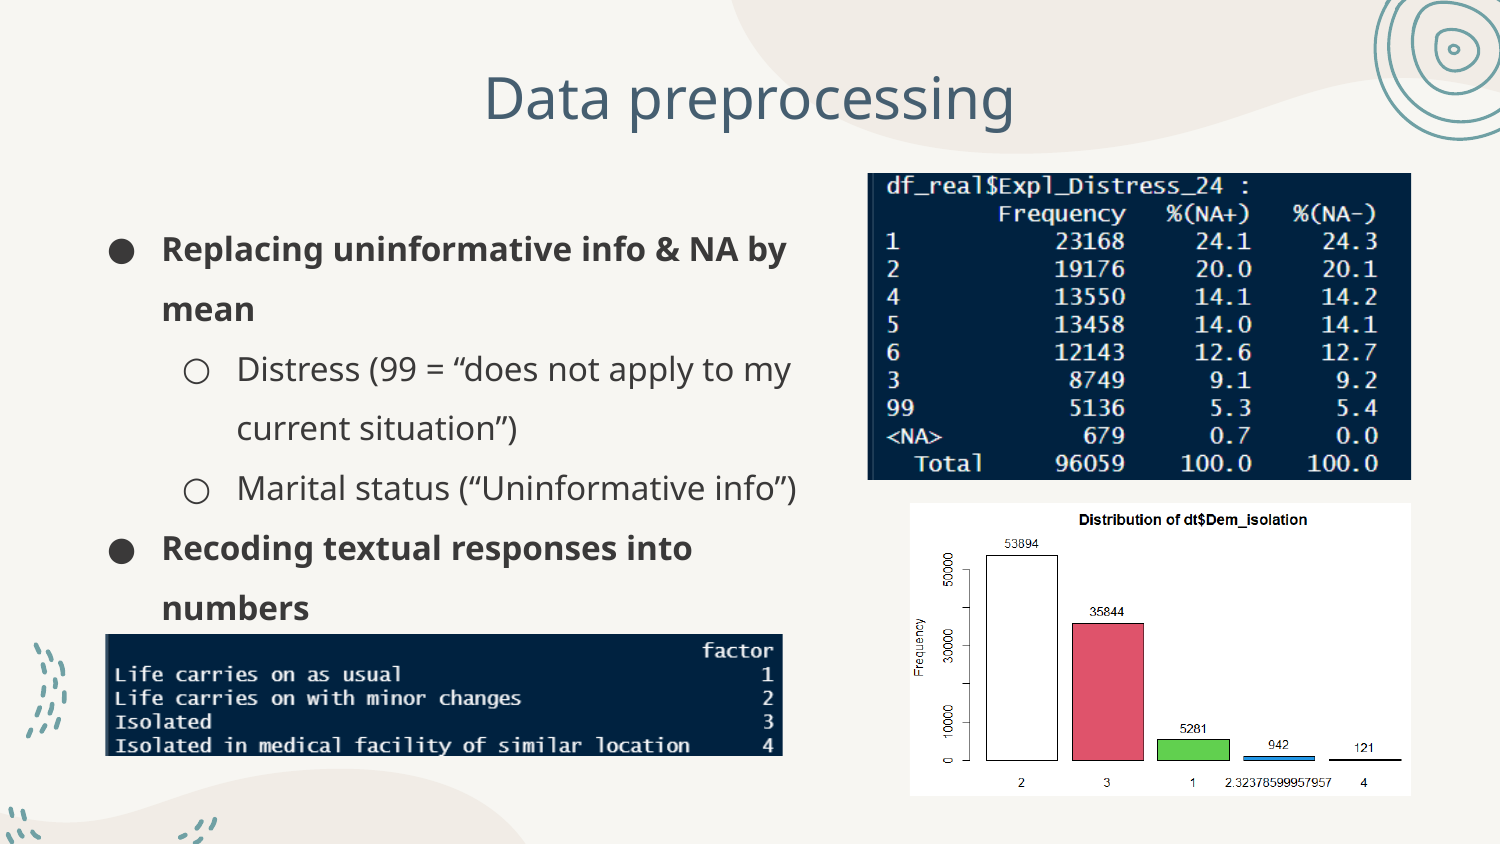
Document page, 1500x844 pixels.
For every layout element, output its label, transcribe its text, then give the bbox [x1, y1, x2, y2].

picture [909, 502, 1412, 796]
list Replacing uninformative info & NA by mean Distress (99 = “does not apply to my current situation”) Marital status (“Uninformative info”) Recoding textual responses into numbers [71, 173, 817, 782]
picture [867, 173, 1412, 481]
title Data preprocessing [116, 41, 1383, 151]
picture [105, 634, 783, 757]
